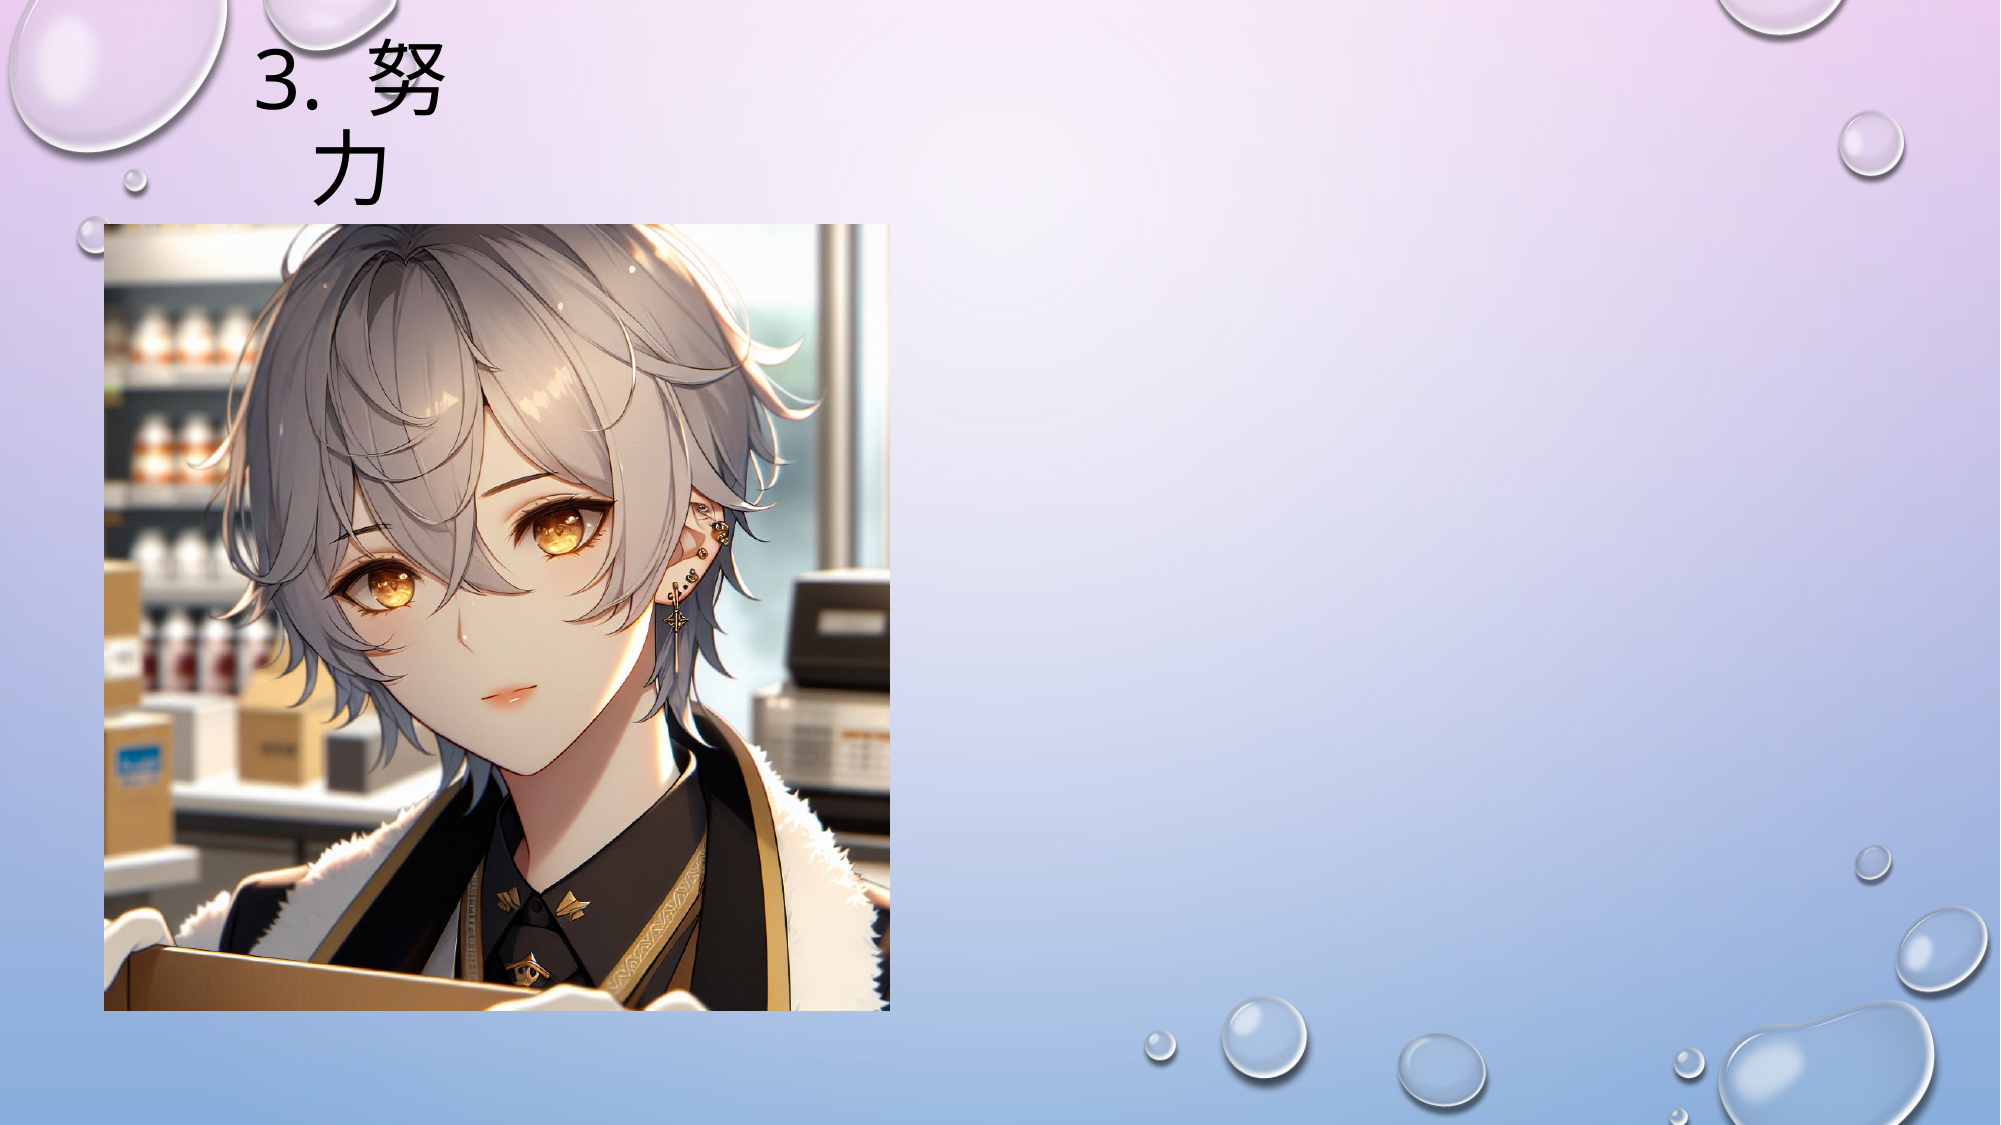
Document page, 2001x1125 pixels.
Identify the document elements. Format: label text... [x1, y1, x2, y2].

picture [0, 0, 2000, 1125]
title 3. 努力 [205, 114, 498, 223]
